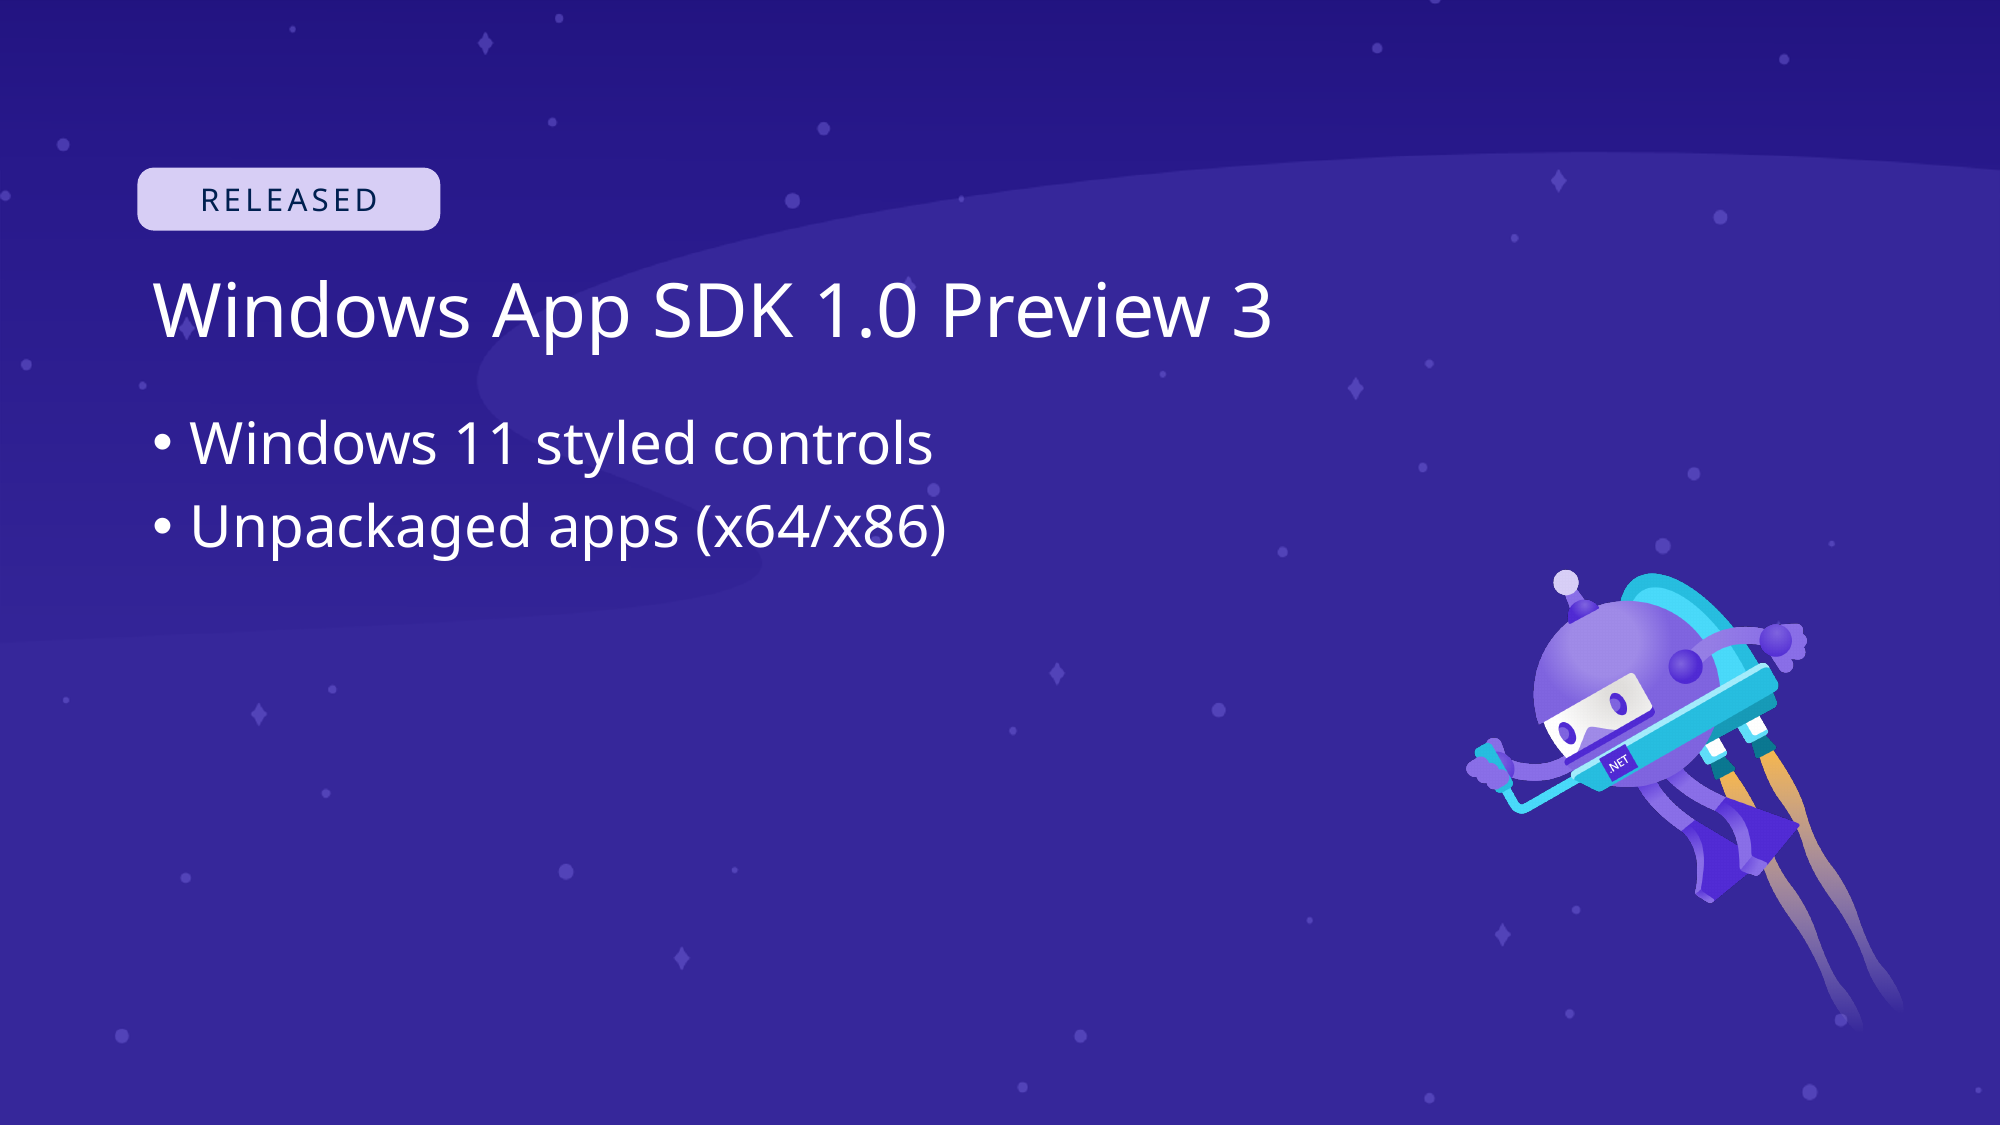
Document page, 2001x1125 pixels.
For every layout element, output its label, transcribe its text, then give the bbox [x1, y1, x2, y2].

list Windows 11 styled controls Unpackaged apps (x64/x86) [137, 406, 1863, 839]
picture [0, 0, 2000, 1125]
title Windows App SDK 1.0 Preview 3 [137, 258, 1863, 369]
